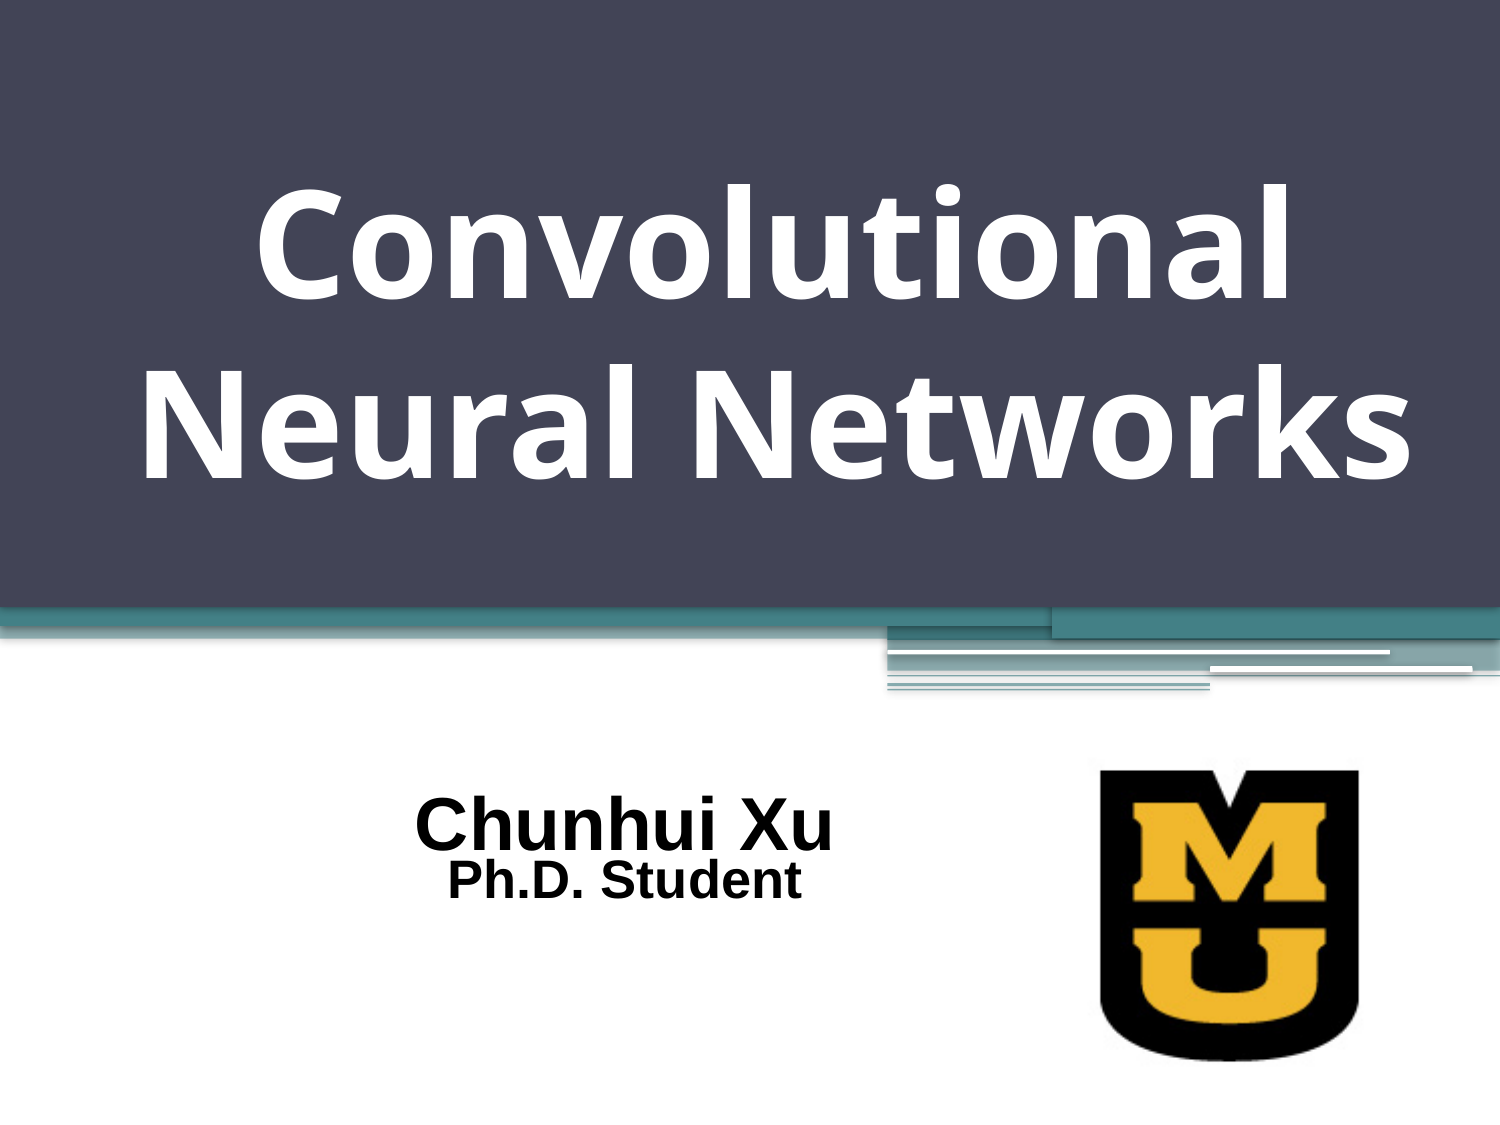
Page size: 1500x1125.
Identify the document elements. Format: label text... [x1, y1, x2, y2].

picture [1074, 737, 1388, 1070]
text_box Chunhui Xu Ph.D. Student [0, 703, 1250, 1078]
title Convolutional Neural Networks [75, 37, 1475, 517]
